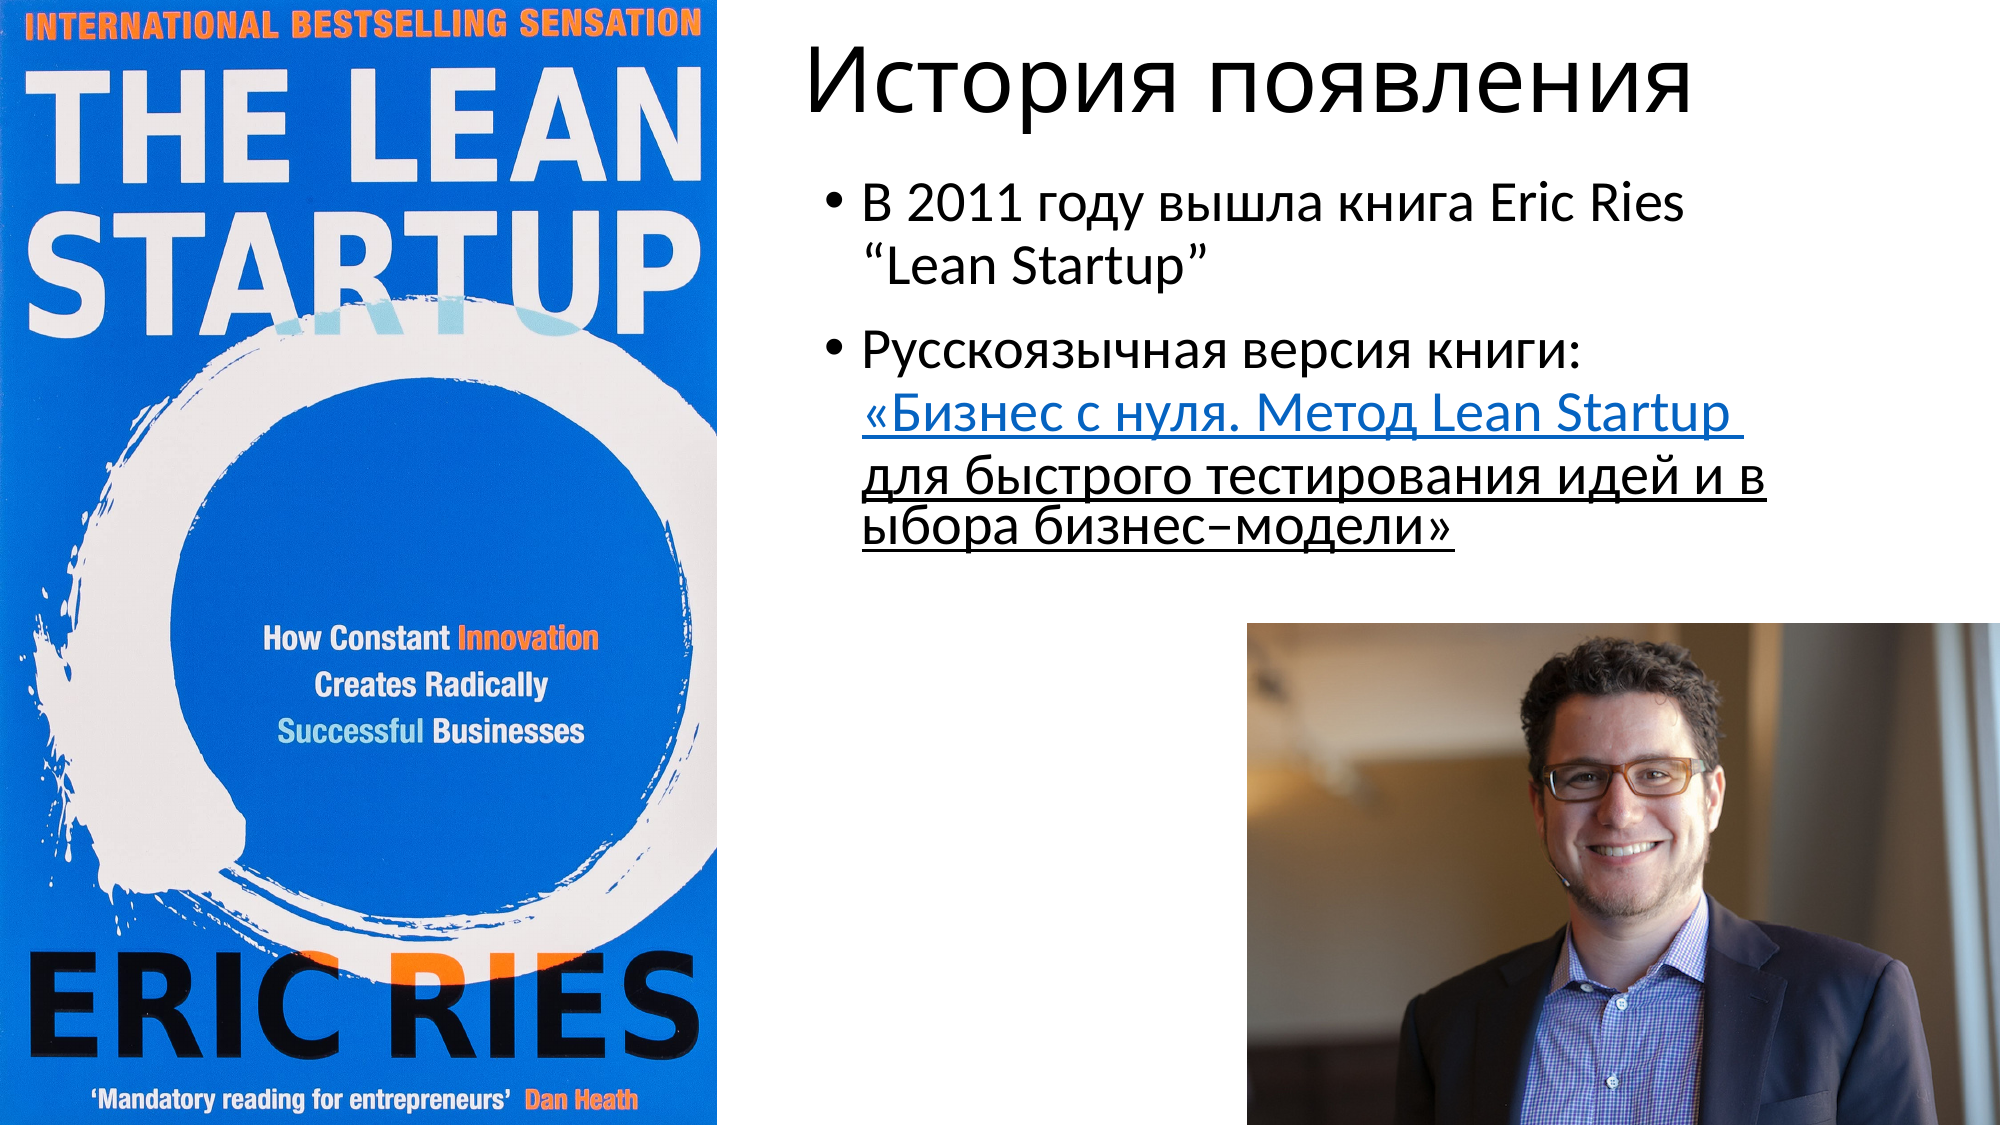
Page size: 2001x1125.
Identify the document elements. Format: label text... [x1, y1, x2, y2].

title История появления [787, 22, 1835, 143]
list В 2011 году вышла книга Eric Ries “Lean Startup” Русскоязычная версия книги: «Бизнес с нуля. Метод Lean Startup для быстрого тестирования идей и выбора бизнес–модели» [809, 164, 1812, 975]
picture [0, 0, 717, 1125]
picture [1247, 623, 2000, 1125]
